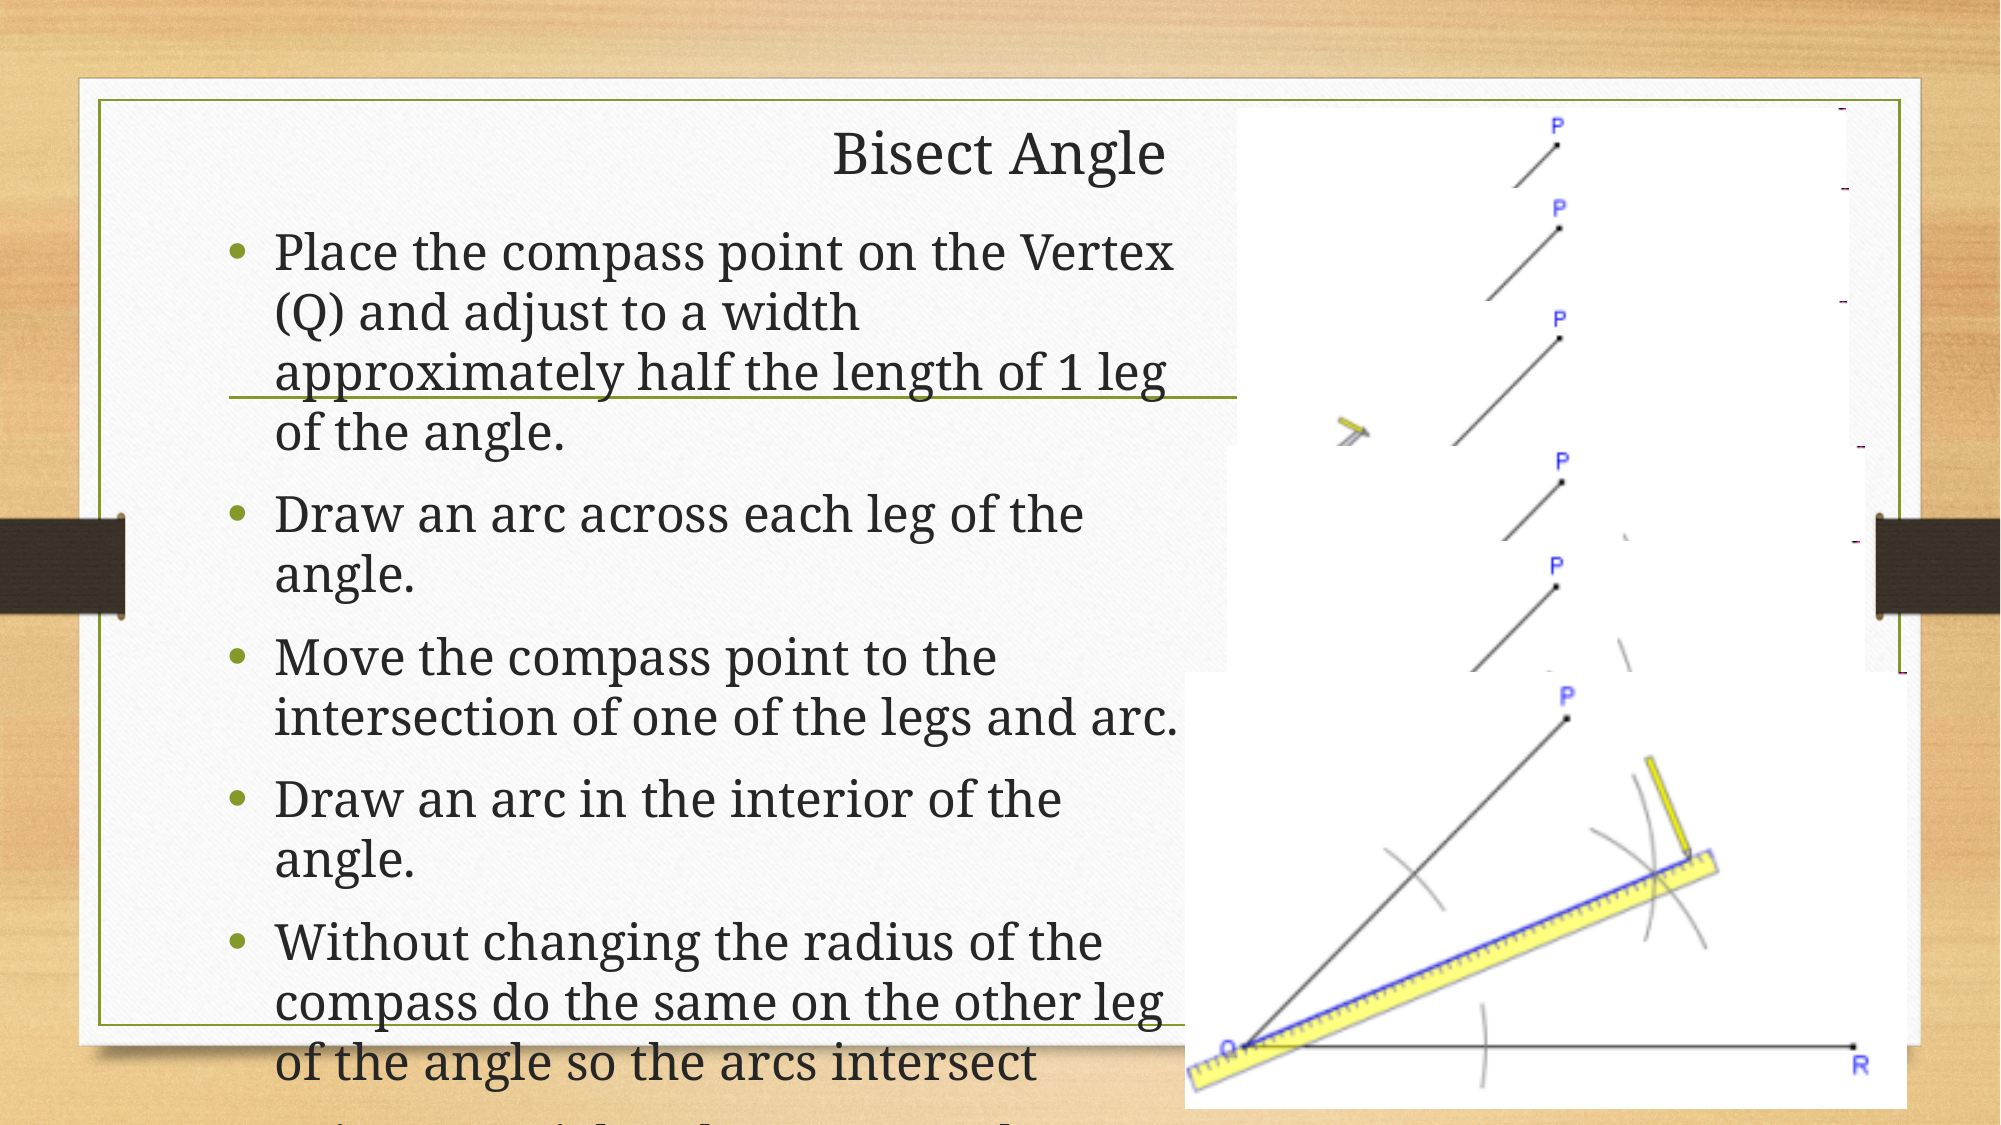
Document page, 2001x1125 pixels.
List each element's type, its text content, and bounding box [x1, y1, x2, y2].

list Place the compass point on the Vertex (Q) and adjust to a width approximately half the length of 1 leg of the angle. Draw an arc across each leg of the angle. Move the compass point to the intersection of one of the legs and arc. Draw an arc in the interior of the angle. Without changing the radius of the compass do the same on the other leg of the angle so the arcs intersect Using a straight edge connect the vertex and intersection of the two arcs. [212, 212, 1214, 1109]
title Bisect Angle [212, 108, 1237, 194]
picture [0, 0, 2001, 1125]
